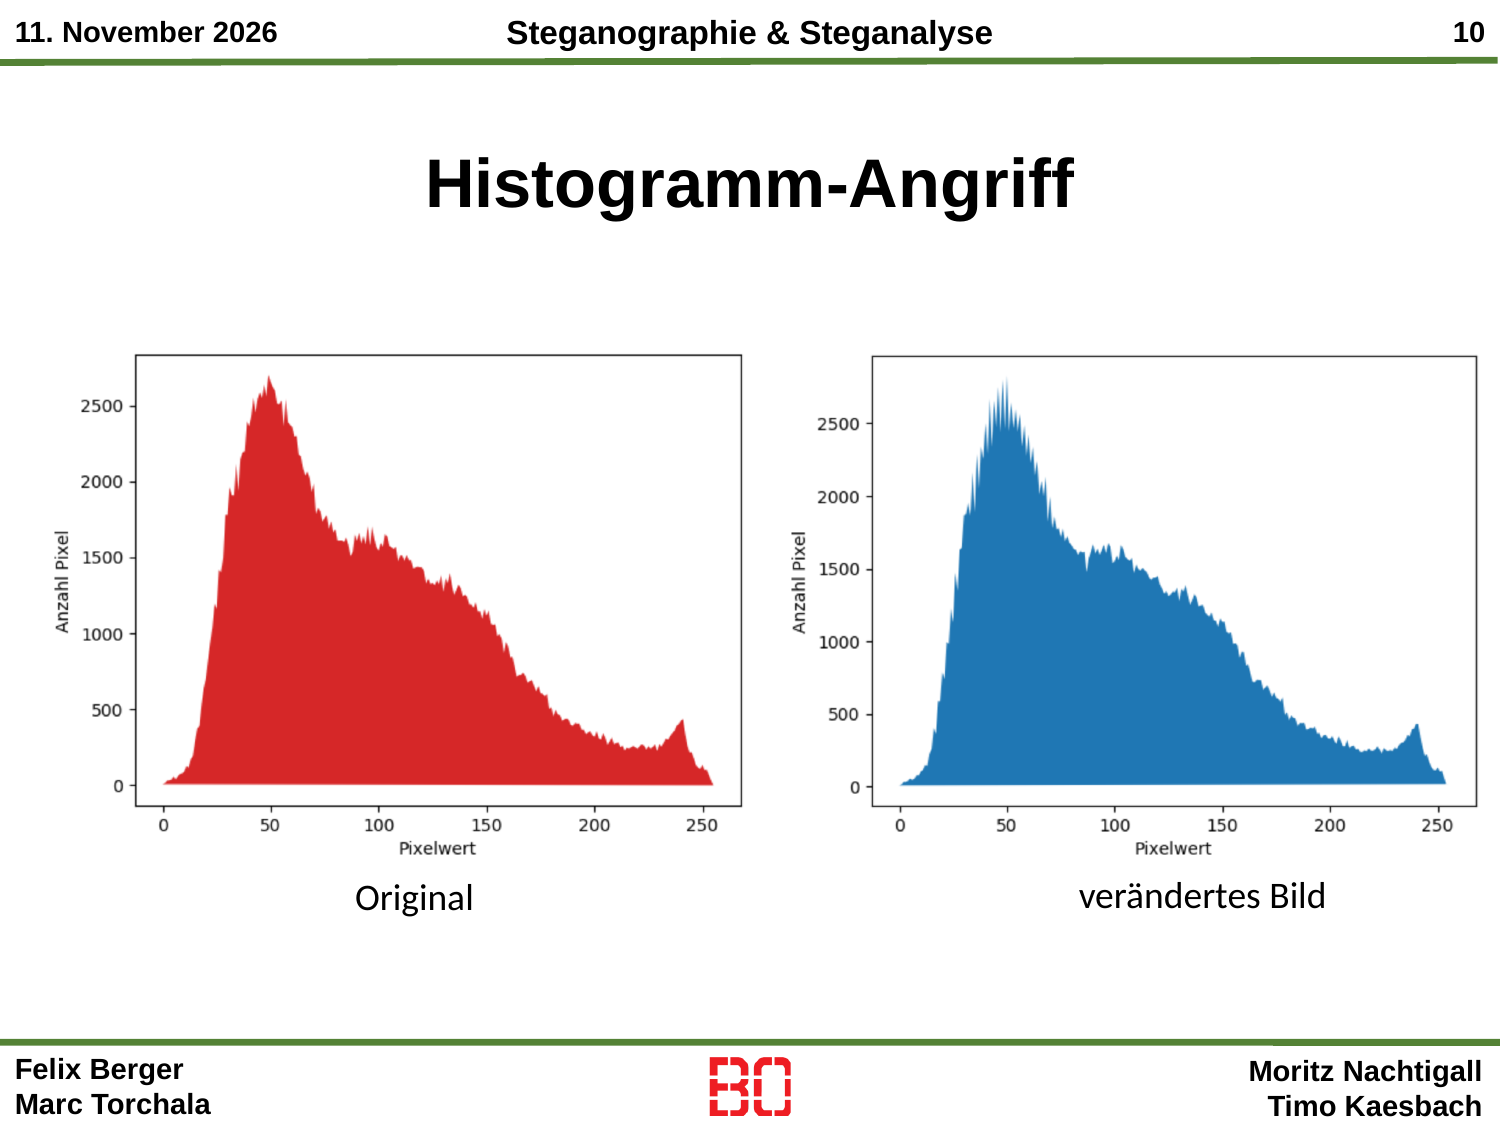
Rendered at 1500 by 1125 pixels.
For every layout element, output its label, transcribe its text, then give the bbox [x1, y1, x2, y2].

title Histogramm-Angriff [103, 76, 1397, 295]
text_box verändertes Bild [1063, 864, 1342, 924]
text_box Original [340, 865, 489, 926]
picture [47, 342, 1489, 864]
